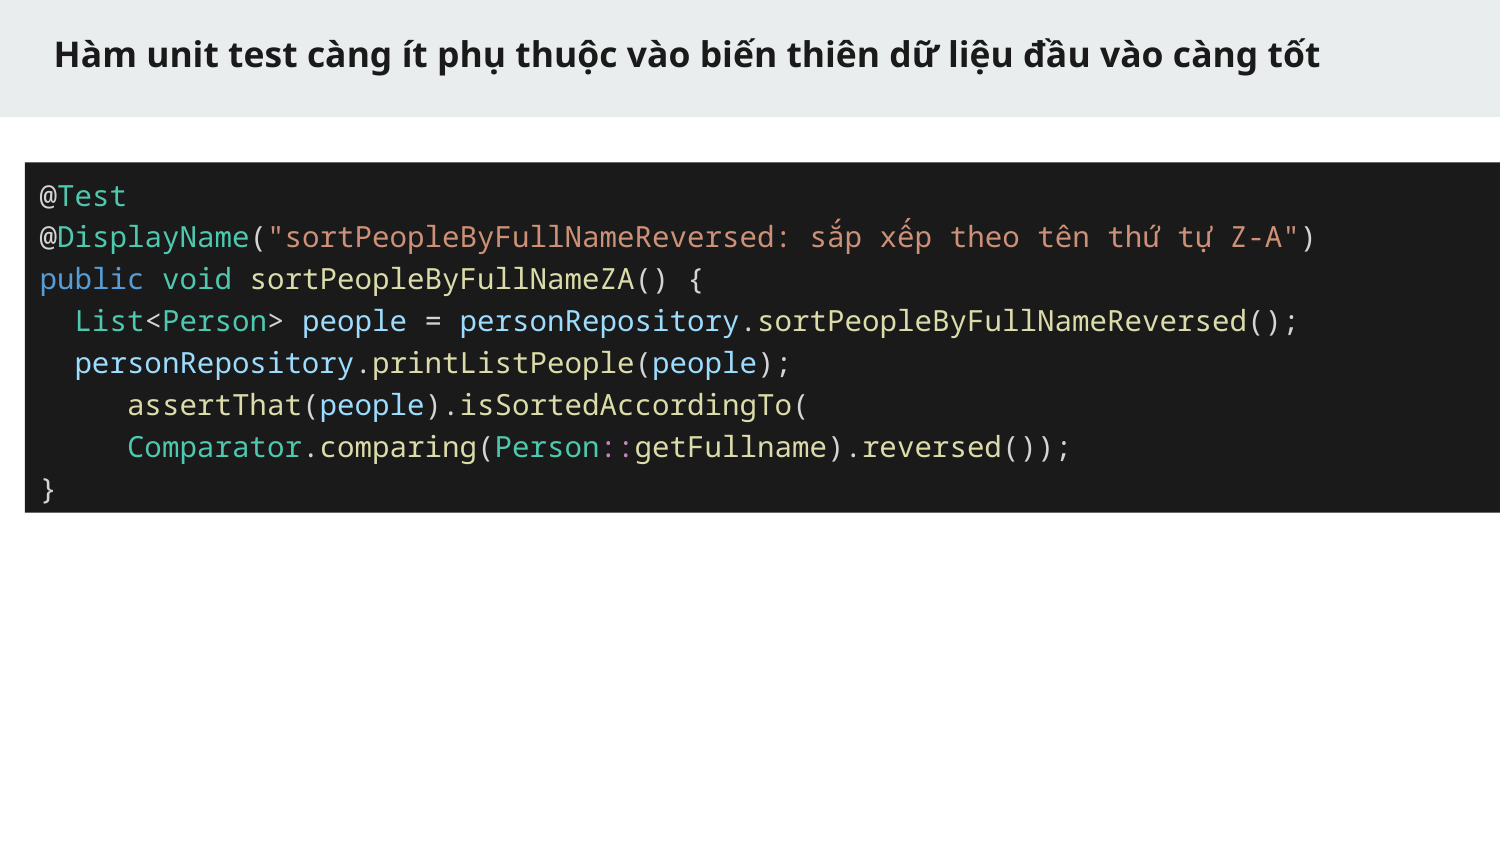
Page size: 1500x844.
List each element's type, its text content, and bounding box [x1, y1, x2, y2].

text_box @Test @DisplayName("sortPeopleByFullNameReversed: sắp xếp theo tên thứ tự Z-A") public void sortPeopleByFullNameZA() { List<Person> people = personRepository.sortPeopleByFullNameReversed(); personRepository.printListPeople(people); assertThat(people).isSortedAccordingTo( Comparator.comparing(Person::getFullname).reversed()); } [24, 162, 1500, 513]
title Hàm unit test càng ít phụ thuộc vào biến thiên dữ liệu đầu vào càng tốt [38, 17, 1493, 106]
